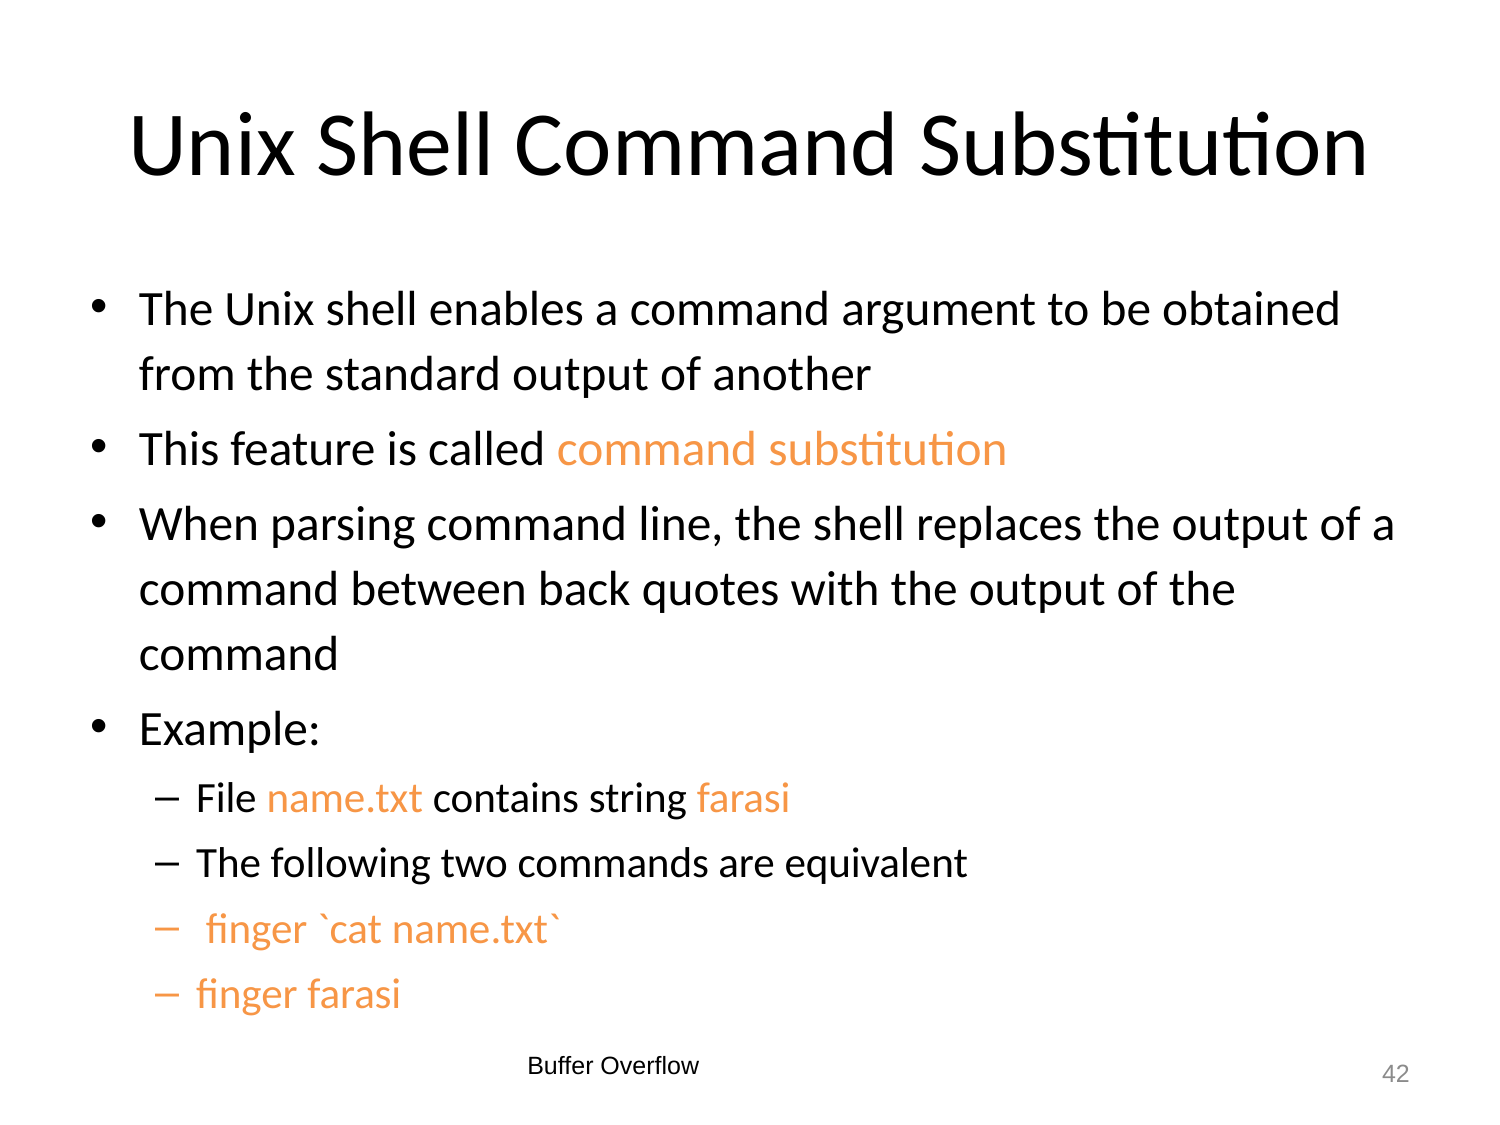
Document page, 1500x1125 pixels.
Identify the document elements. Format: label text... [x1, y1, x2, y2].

footer Buffer Overflow [512, 1042, 988, 1103]
title Unix Shell Command Substitution [74, 44, 1426, 233]
list The Unix shell enables a command argument to be obtained from the standard output of another This feature is called command substitution When parsing command line, the shell replaces the output of a command between back quotes with the output of the command Example: File name.txt contains string farasi The following two commands are equivalent finger `cat name.txt` finger farasi [74, 262, 1426, 1026]
slide_number 42 [1074, 1042, 1425, 1103]
